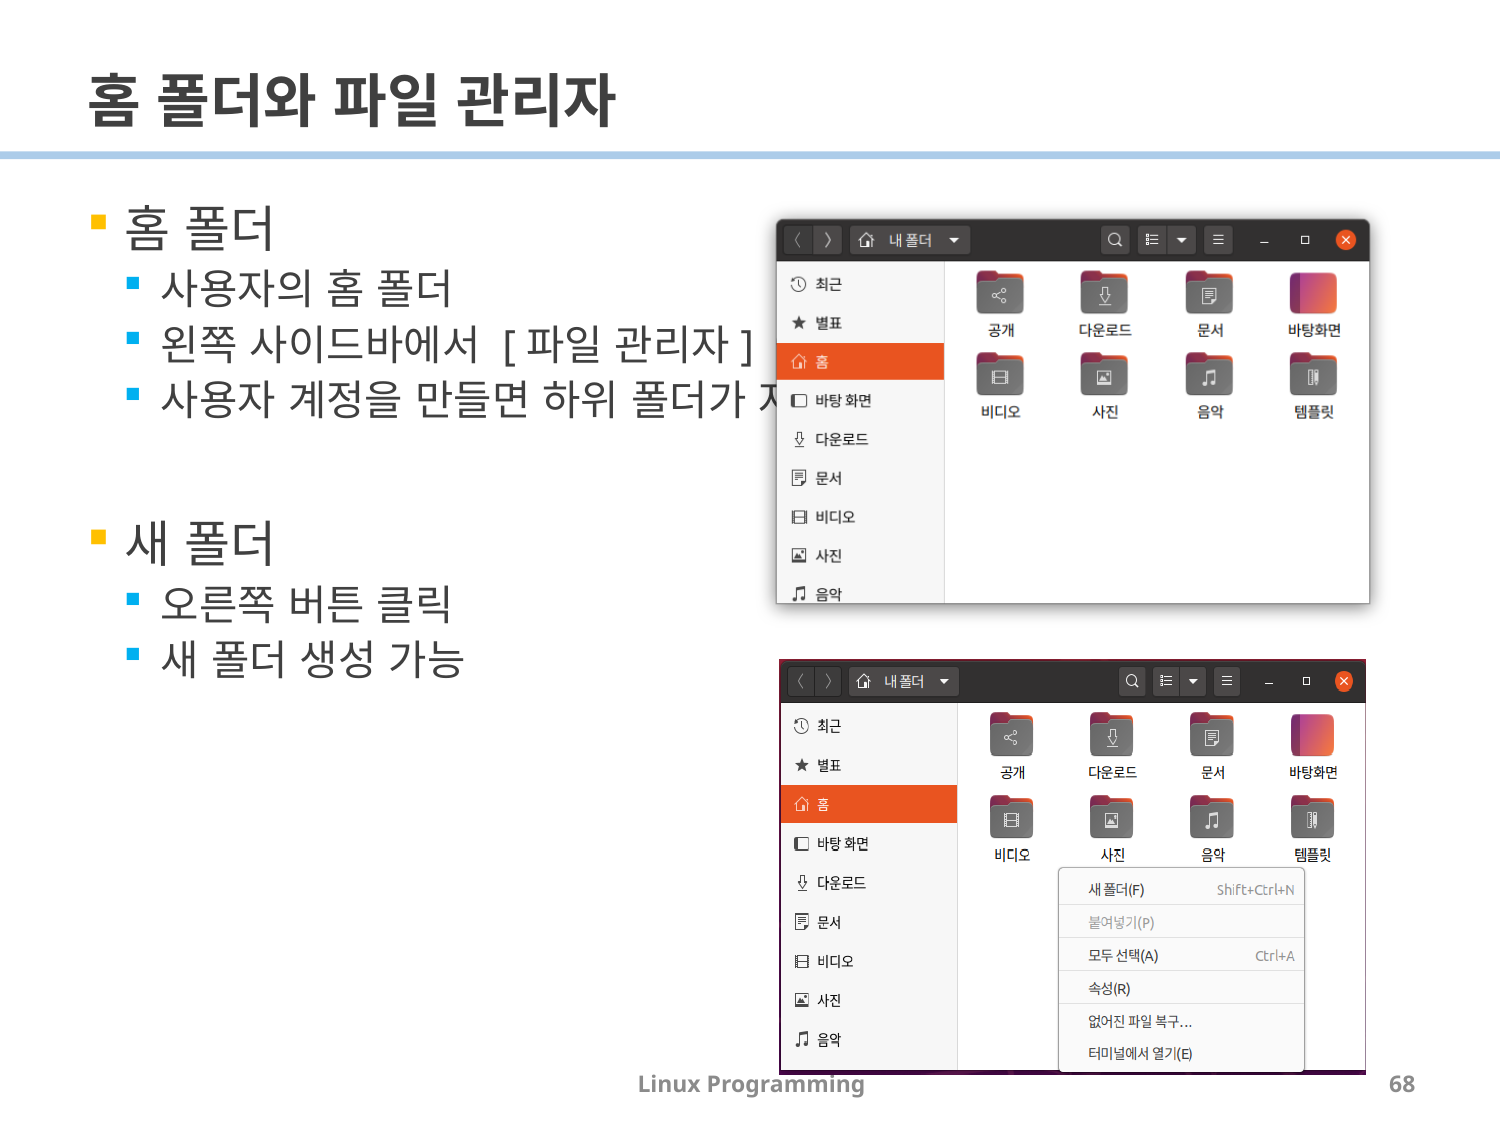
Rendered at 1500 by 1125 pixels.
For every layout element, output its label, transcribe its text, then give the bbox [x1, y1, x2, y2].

picture [779, 659, 1366, 1075]
picture [749, 196, 1396, 633]
list 홈 폴더 사용자의 홈 폴더 왼쪽 사이드바에서 [파일 관리자] 아이콘을 클릭해 실행 사용자 계정을 만들면 하위 폴더가 자동 생성됨 새 폴더 오른쪽 버튼 클릭 새 폴더 생성 가능 [72, 196, 1431, 1053]
footer Linux Programming [498, 1067, 1005, 1103]
title 홈 폴더와 파일 관리자 [72, 22, 1431, 144]
slide_number 68 [1093, 1067, 1431, 1103]
